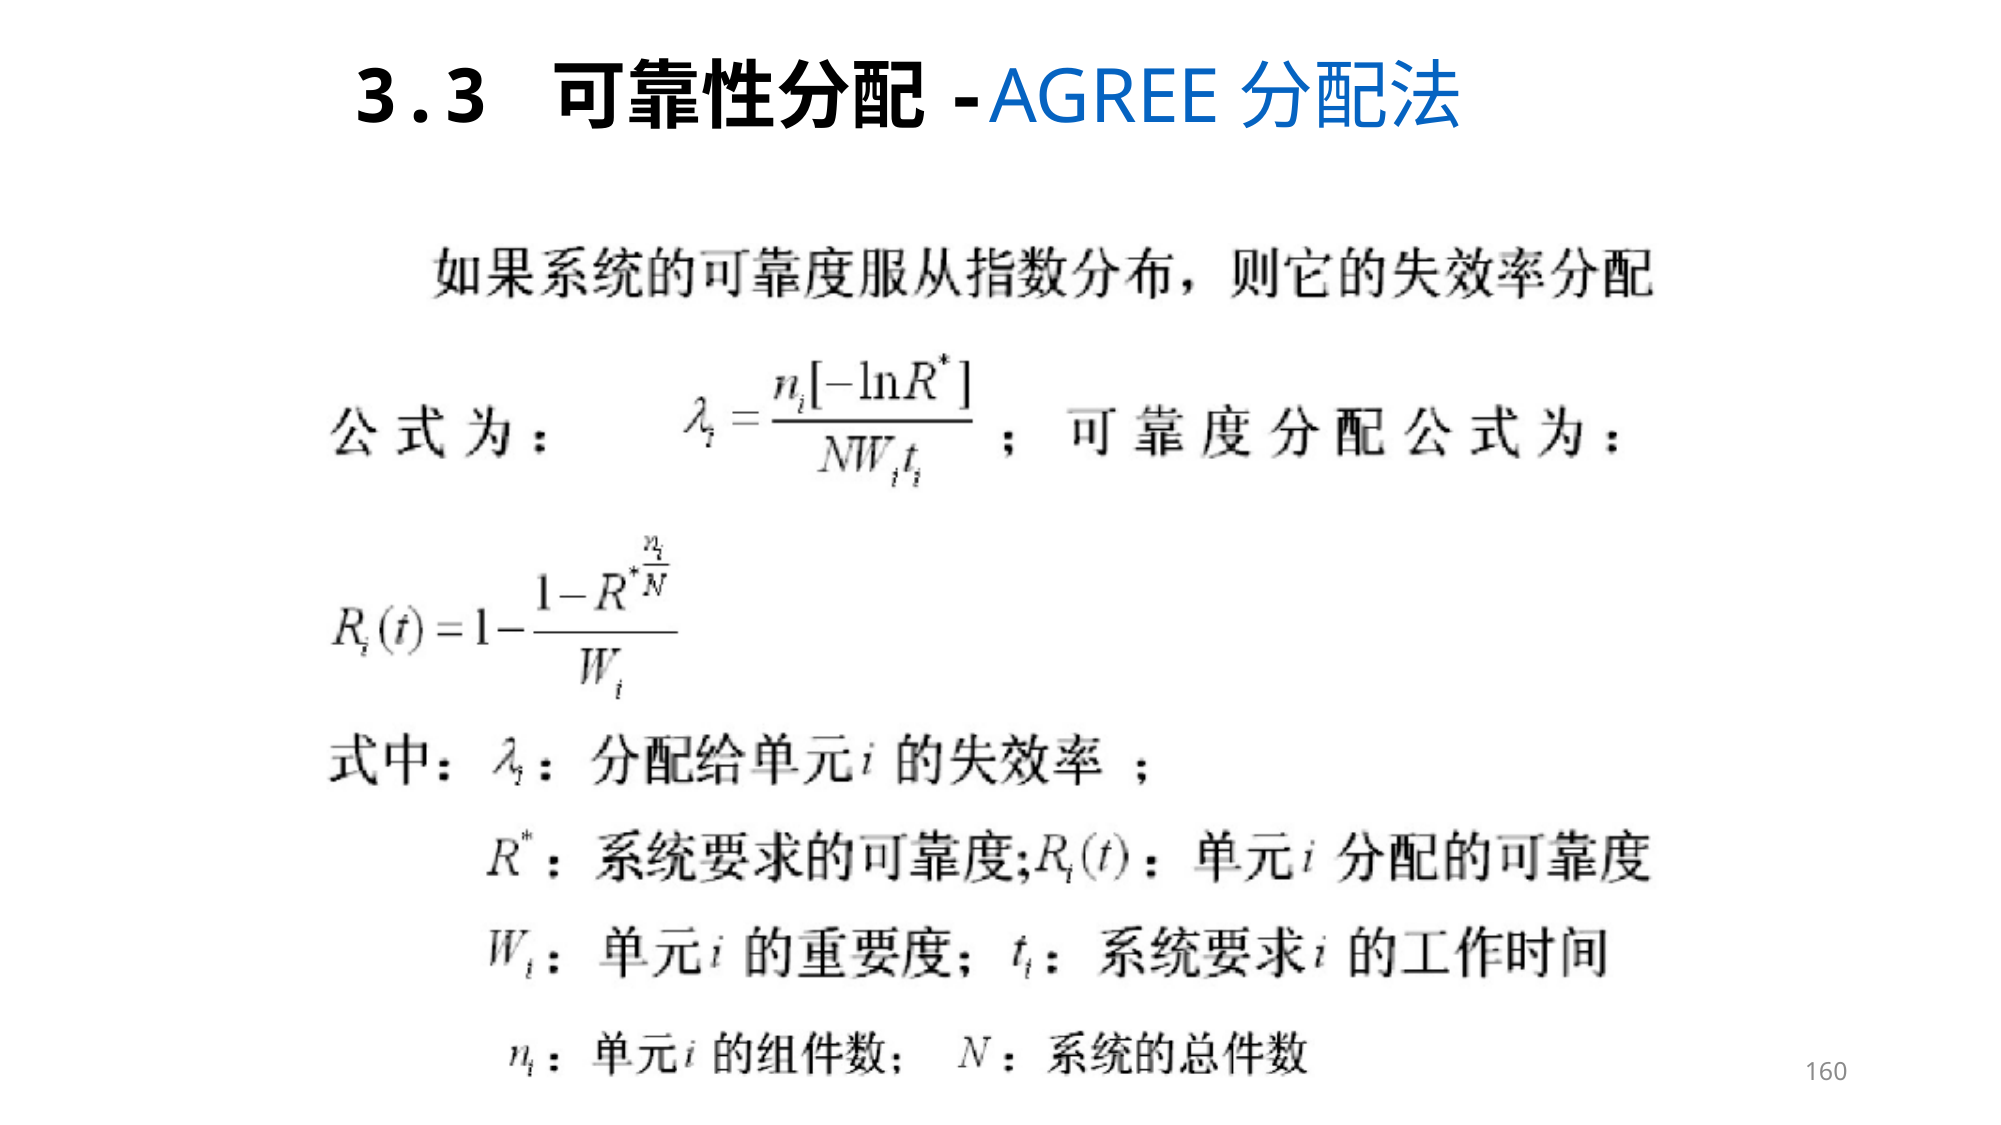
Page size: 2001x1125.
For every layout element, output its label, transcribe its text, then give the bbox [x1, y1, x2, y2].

picture [465, 1017, 1343, 1104]
slide_number 160 [1412, 1042, 1863, 1103]
picture [302, 243, 1709, 1000]
text_box 3.3 可靠性分配-AGREE分配法 [338, 40, 1600, 146]
